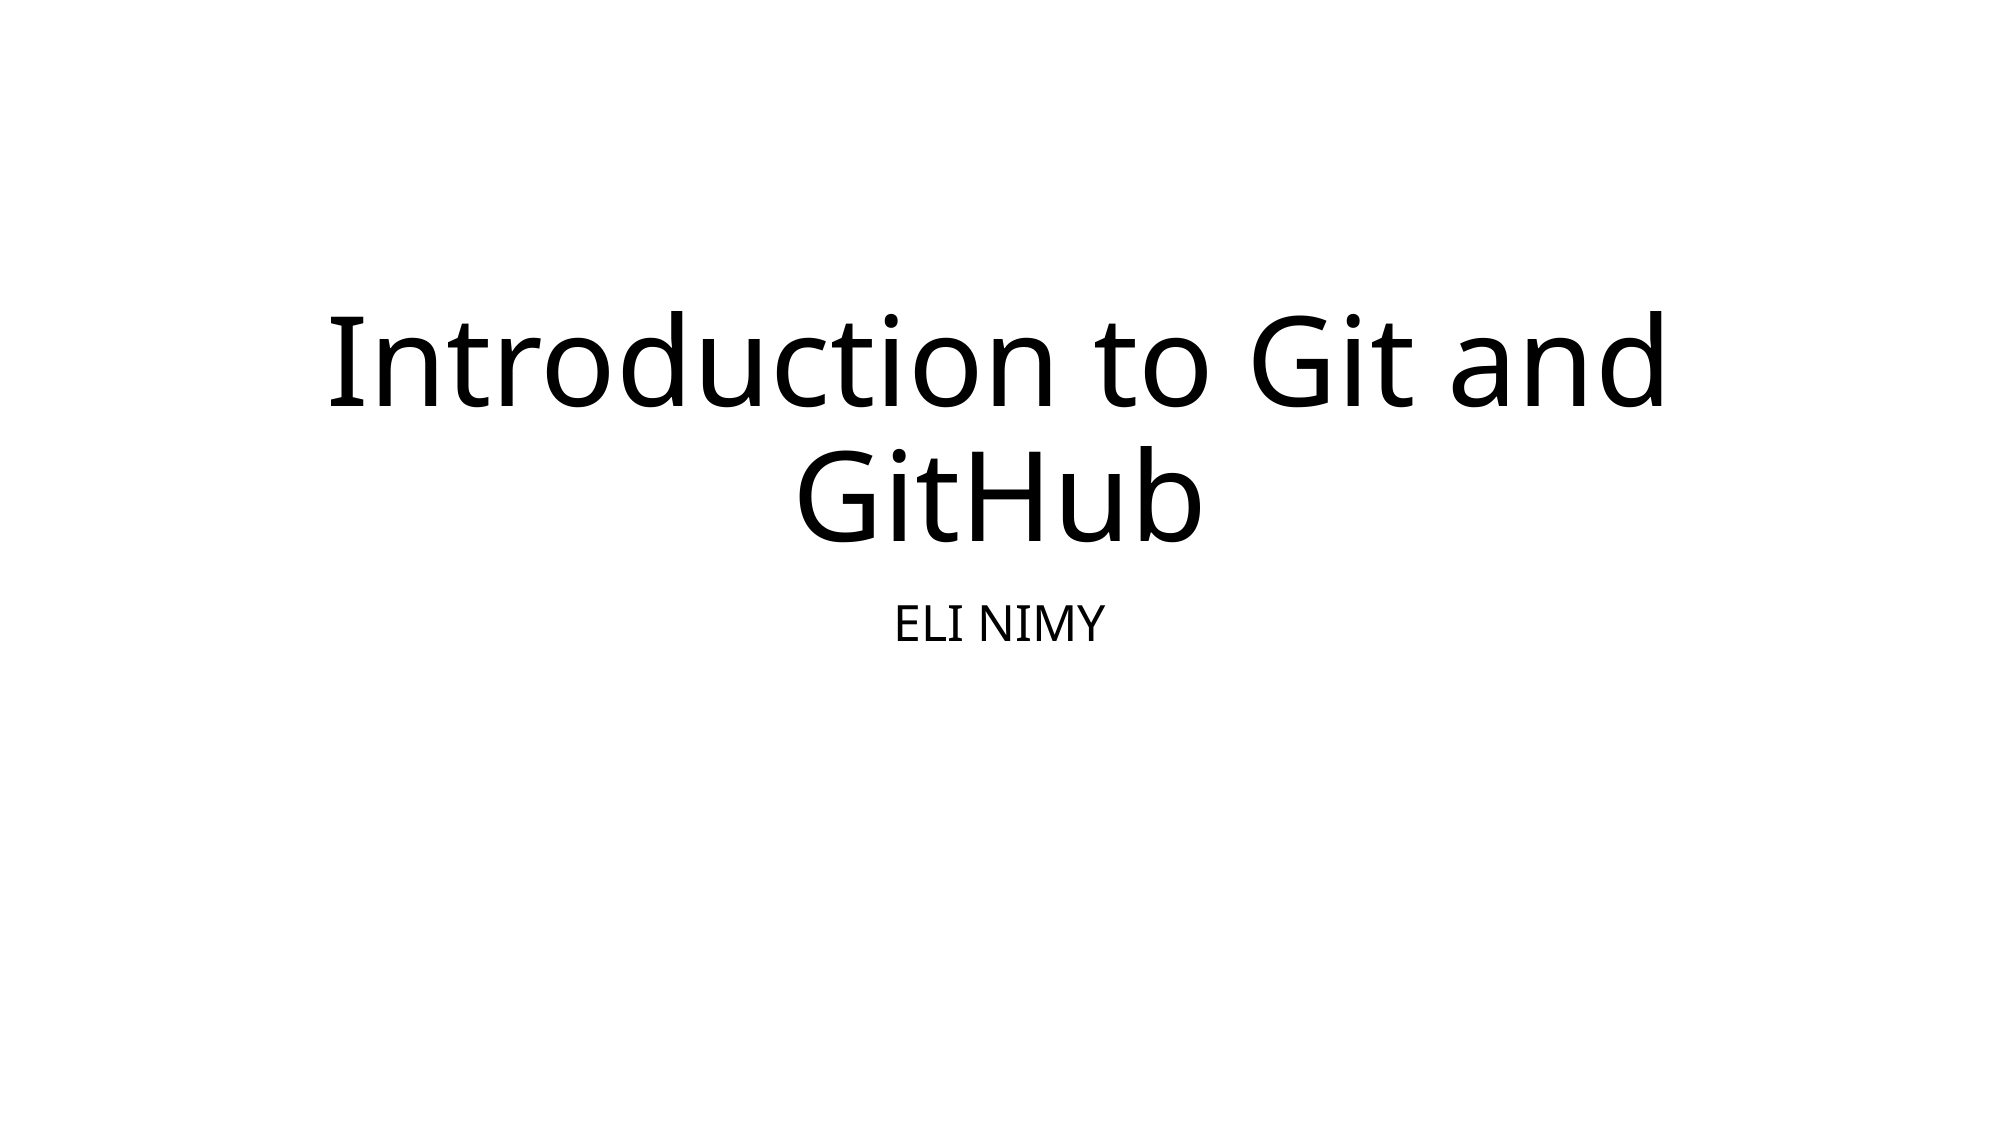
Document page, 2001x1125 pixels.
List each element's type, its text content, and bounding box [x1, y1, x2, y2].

subtitle ELI NIMY [249, 590, 1750, 863]
title Introduction to Git and GitHub [249, 184, 1750, 576]
